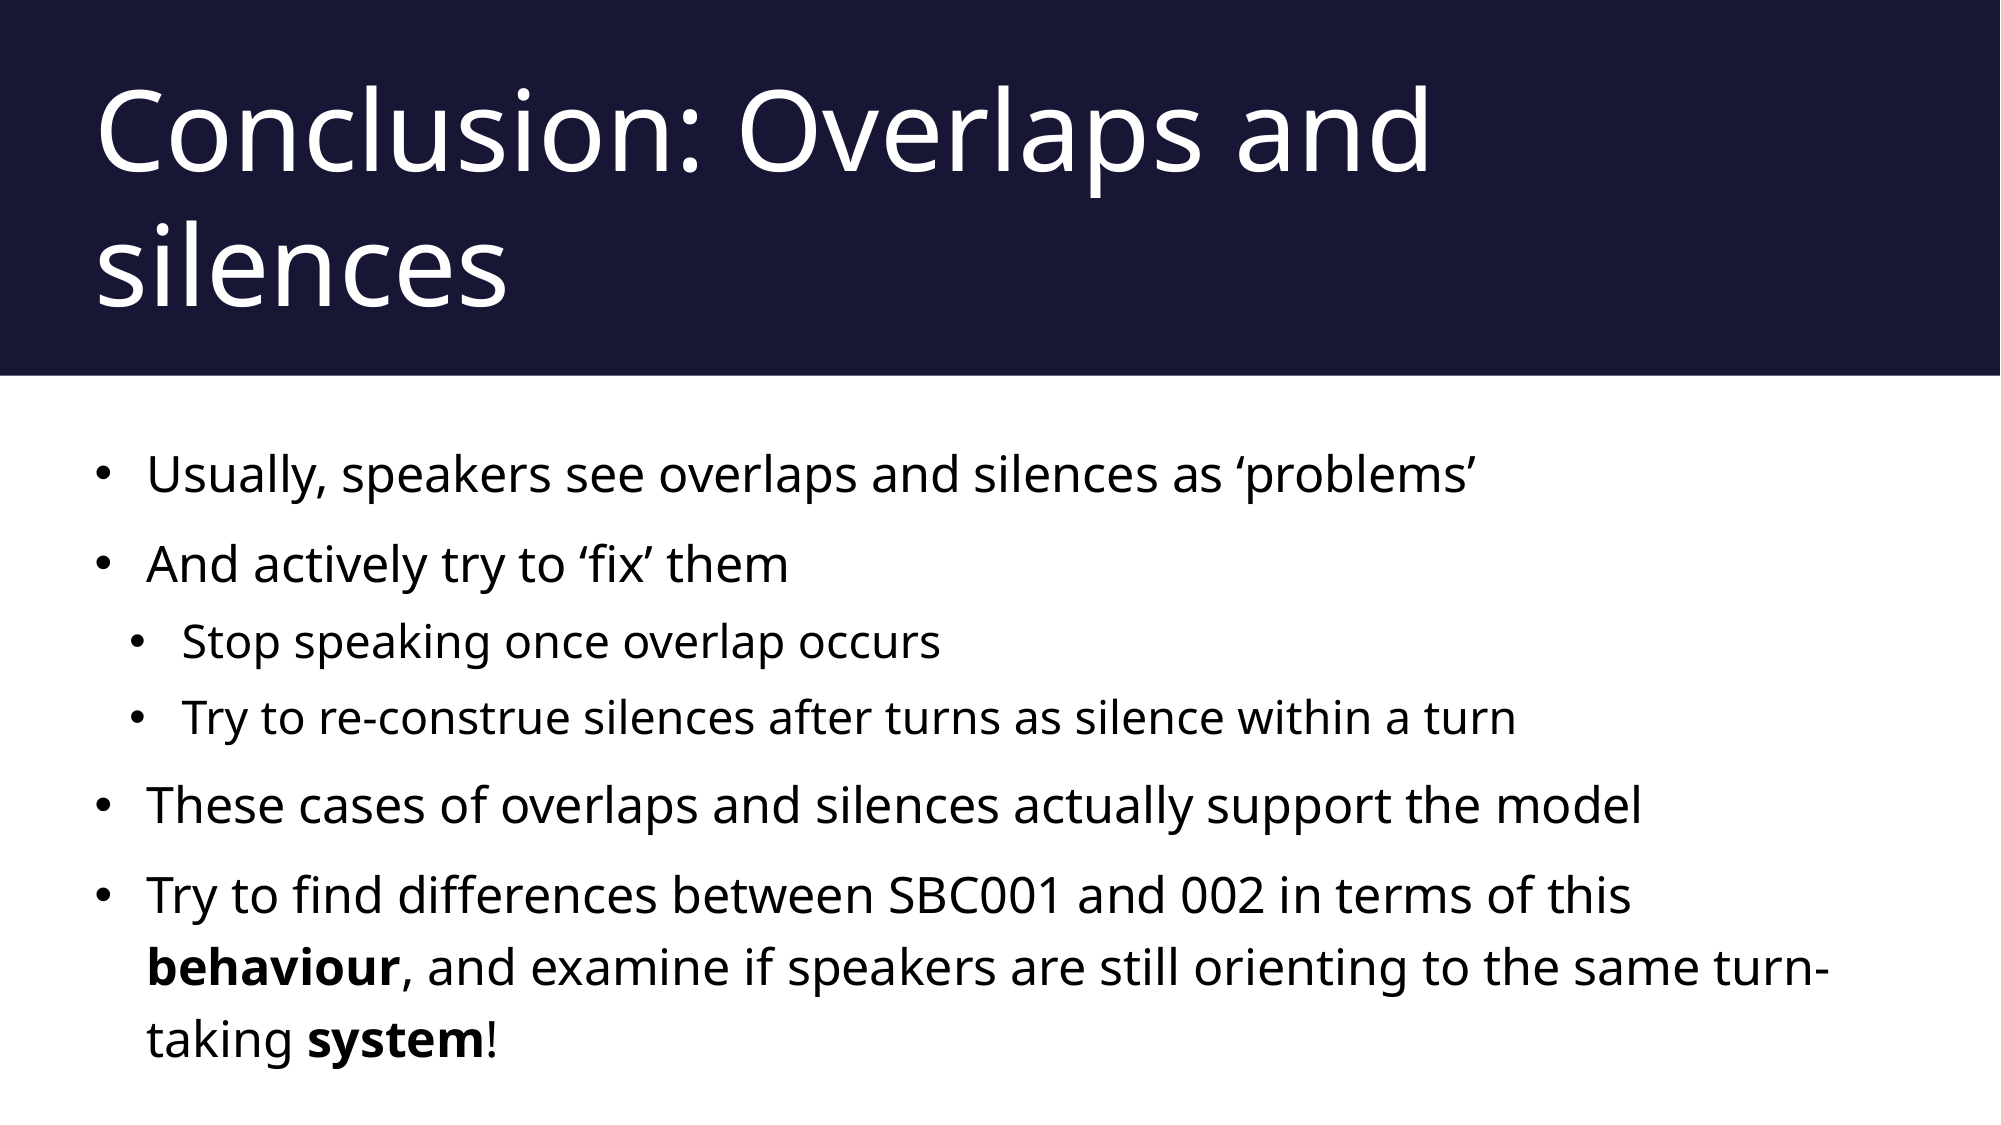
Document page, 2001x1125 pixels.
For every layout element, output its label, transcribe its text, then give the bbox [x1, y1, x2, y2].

list Usually, speakers see overlaps and silences as ‘problems’ And actively try to ‘fix’ them Stop speaking once overlap occurs Try to re-construe silences after turns as silence within a turn These cases of overlaps and silences actually support the model Try to find differences between SBC001 and 002 in terms of this behaviour, and examine if speakers are still orienting to the same turn-taking system! [79, 422, 1863, 1079]
title Conclusion: Overlaps and silences [79, 59, 1863, 337]
